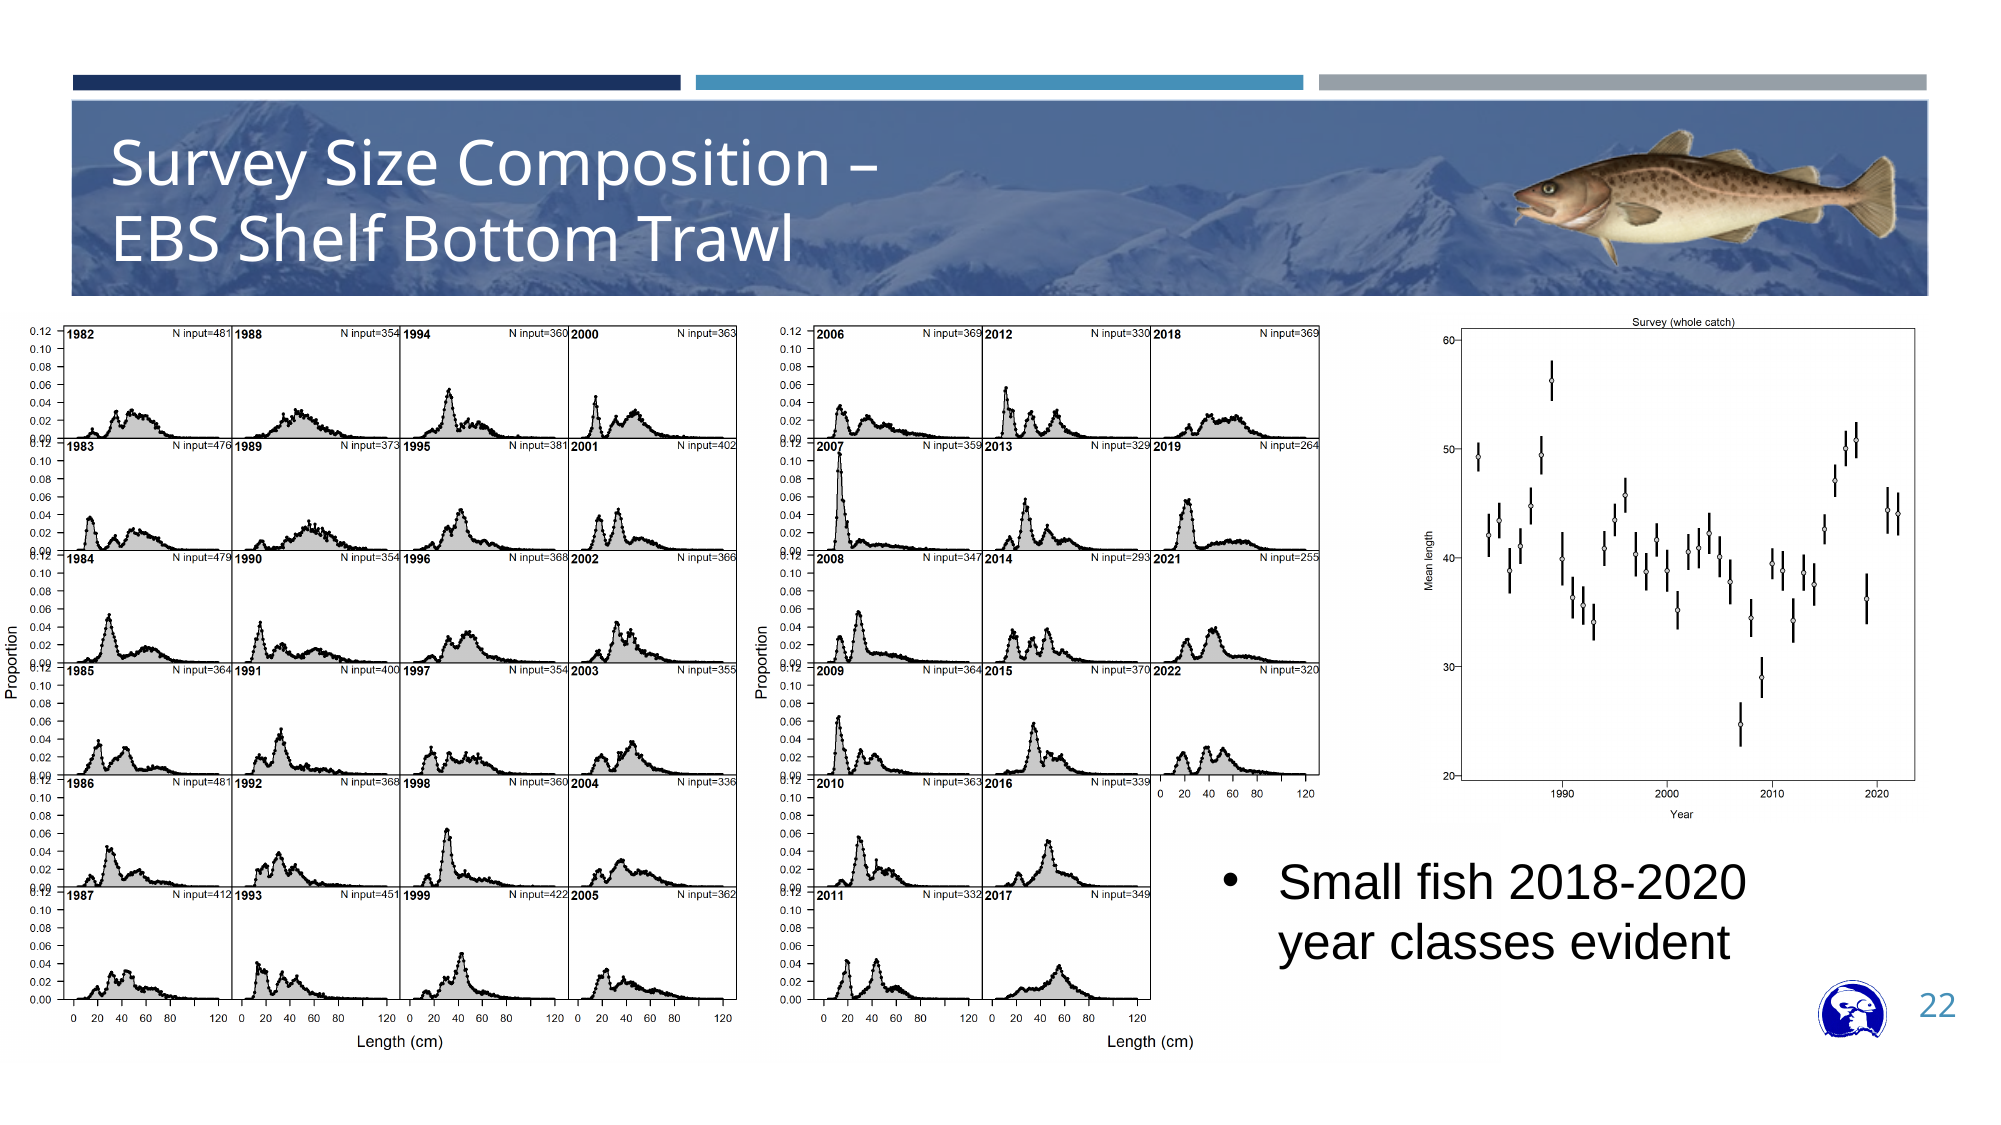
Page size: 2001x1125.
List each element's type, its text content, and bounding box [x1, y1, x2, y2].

text_box Small fish 2018-2020 year classes evident [1506, 842, 1837, 977]
title Survey Size Composition – EBS Shelf Bottom Trawl [95, 115, 1503, 282]
slide_number 22 [1732, 977, 1972, 1037]
text_box [1908, 99, 1929, 296]
text_box [71, 99, 1503, 296]
picture [0, 77, 1930, 1063]
